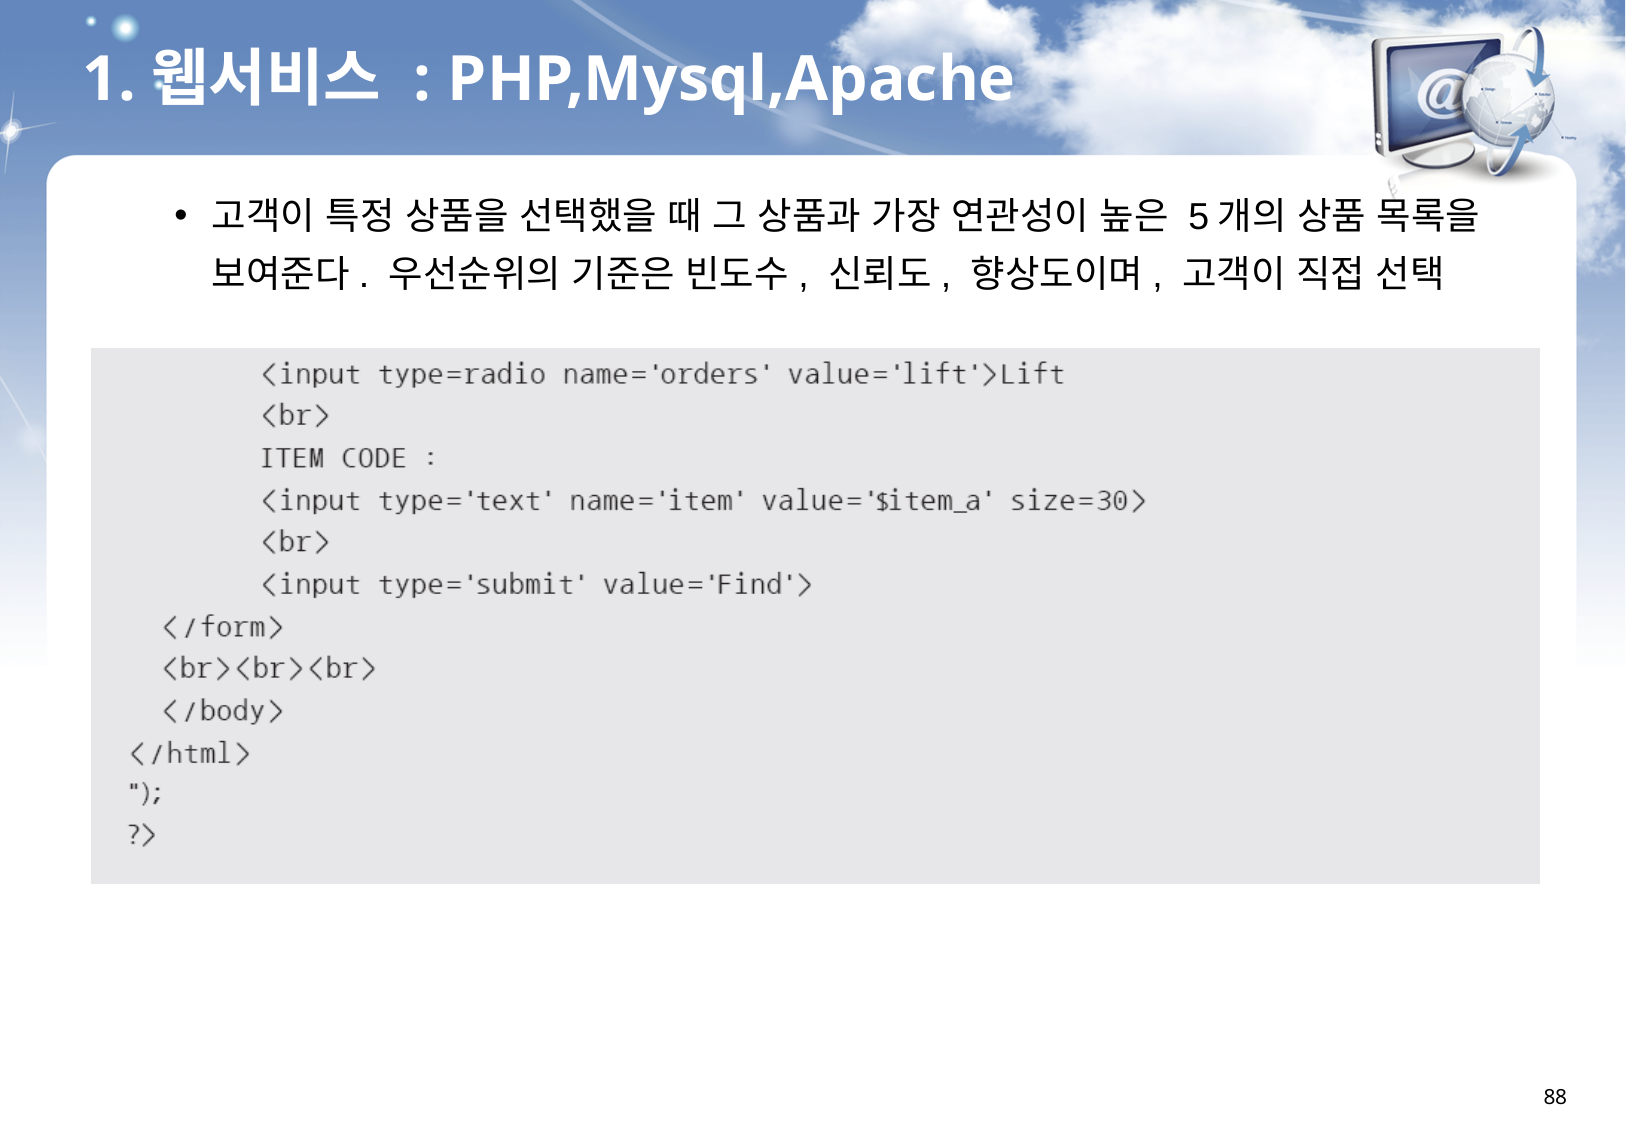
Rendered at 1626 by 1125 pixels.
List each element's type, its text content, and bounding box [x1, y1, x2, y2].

picture [0, 0, 1626, 1125]
text_box 1.웹서비스 : PHP,Mysql,Apache [68, 31, 1498, 102]
list 고객이 특정 상품을 선택했을 때 그 상품과 가장 연관성이 높은 5개의 상품 목록을 보여준다. 우선순위의 기준은 빈도수, 신뢰도, 향상도이며, 고객이 직접 선택 [9, 171, 1558, 1081]
